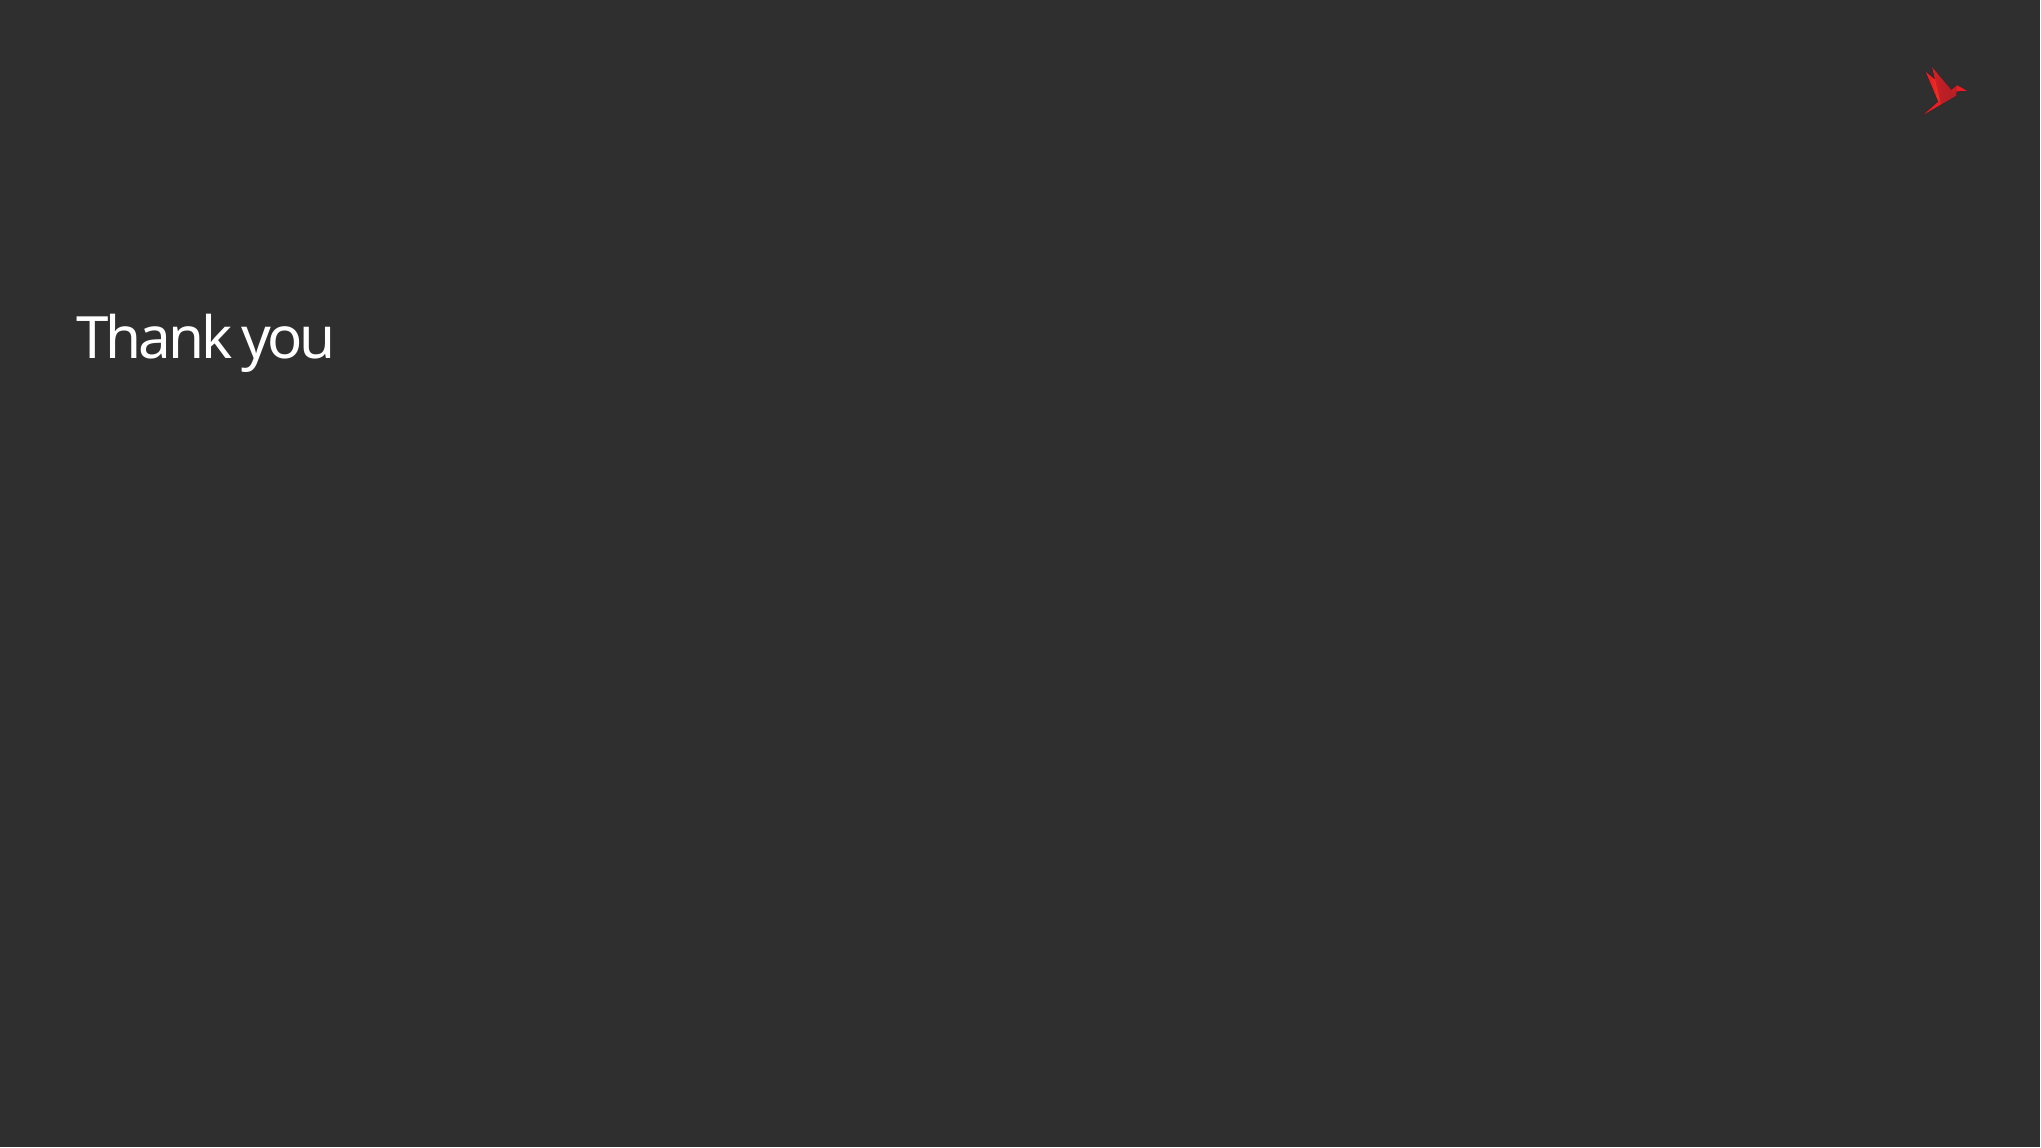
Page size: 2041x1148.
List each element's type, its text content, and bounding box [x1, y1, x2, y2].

title Thank you [76, 307, 1427, 608]
picture [1920, 66, 1970, 116]
